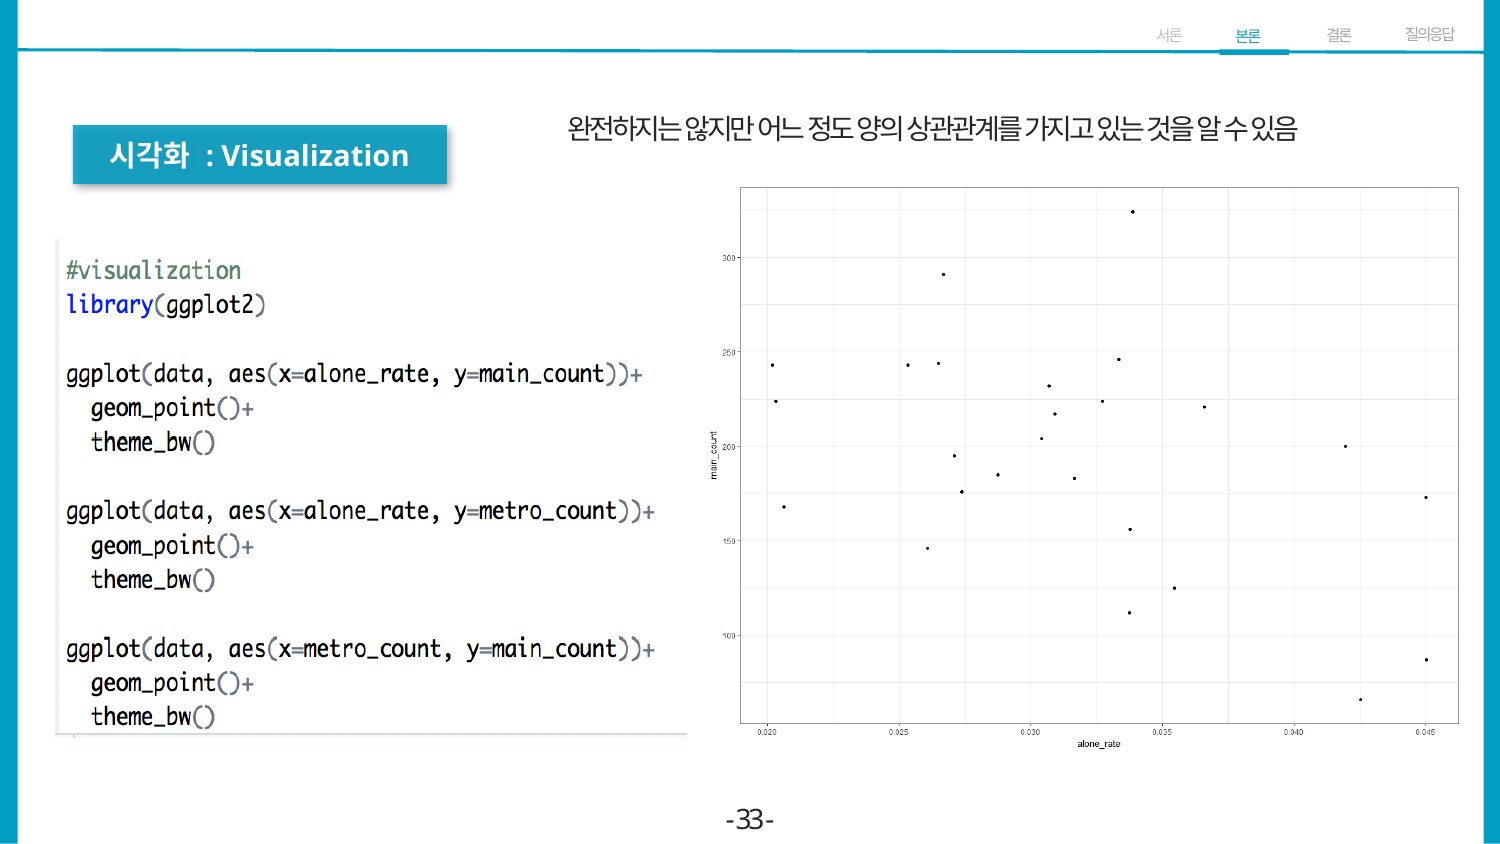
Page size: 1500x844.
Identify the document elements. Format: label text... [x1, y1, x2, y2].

text_box 서론 [1118, 18, 1221, 49]
text_box 결론 [1287, 18, 1384, 49]
picture [55, 239, 687, 738]
picture [708, 184, 1462, 751]
text_box 완전하지는 않지만 어느 정도 양의 상관관계를 가지고 있는 것을 알 수 있음 [552, 103, 1315, 153]
text_box - 33 - [686, 794, 814, 843]
text_box [1482, 0, 1500, 844]
text_box 본론 [1202, 19, 1295, 49]
text_box 질의응답 [1384, 17, 1477, 49]
text_box 시각화 : Visualization [72, 124, 448, 185]
text_box [0, 0, 19, 844]
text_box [8, 49, 1492, 53]
